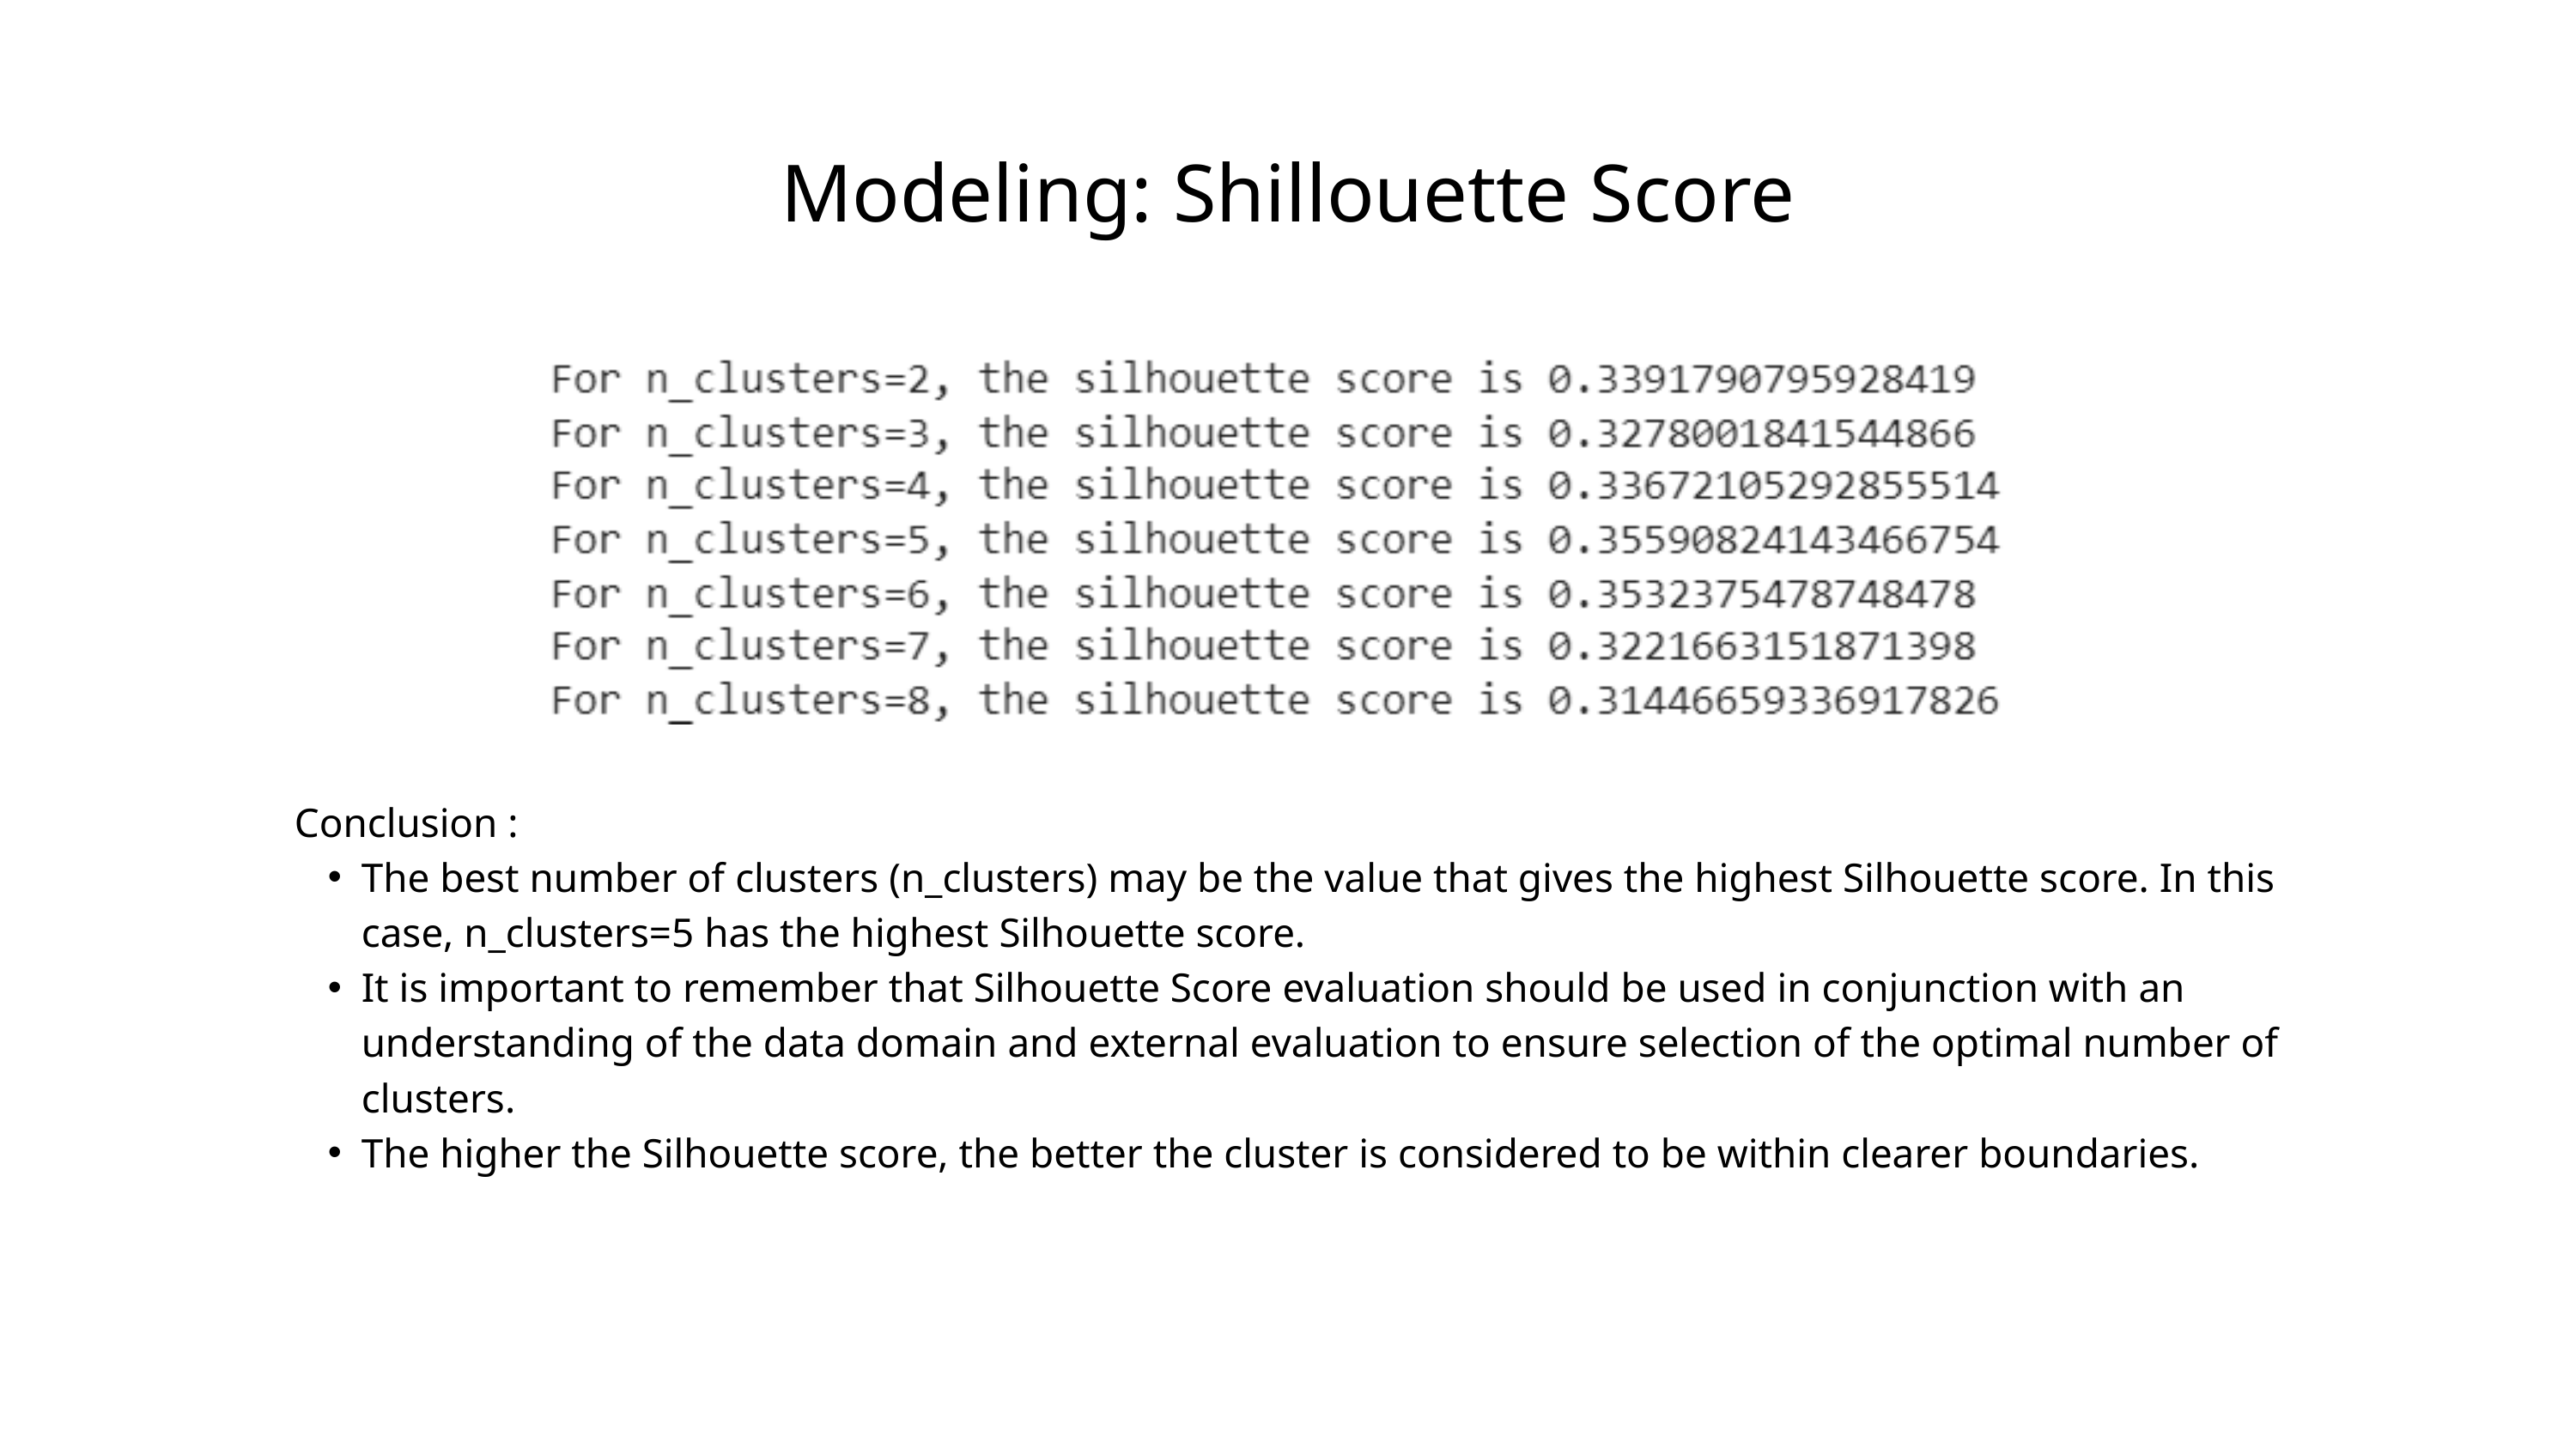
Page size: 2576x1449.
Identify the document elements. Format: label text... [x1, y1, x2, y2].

text_box Modeling: Shillouette Score [435, 127, 2141, 239]
text_box Conclusion : The best number of clusters (n_clusters) may be the value that gives the highest Silhouette score. In this case, n_clusters=5 has the highest Silhouette score. It is important to remember that Silhouette Score evaluation should be used in conjunction with an understanding of the data domain and external evaluation to ensure selection of the optimal number of clusters. The higher the Silhouette score, the better the cluster is considered to be within clearer boundaries. [294, 790, 2281, 1231]
text_box [538, 336, 2038, 724]
